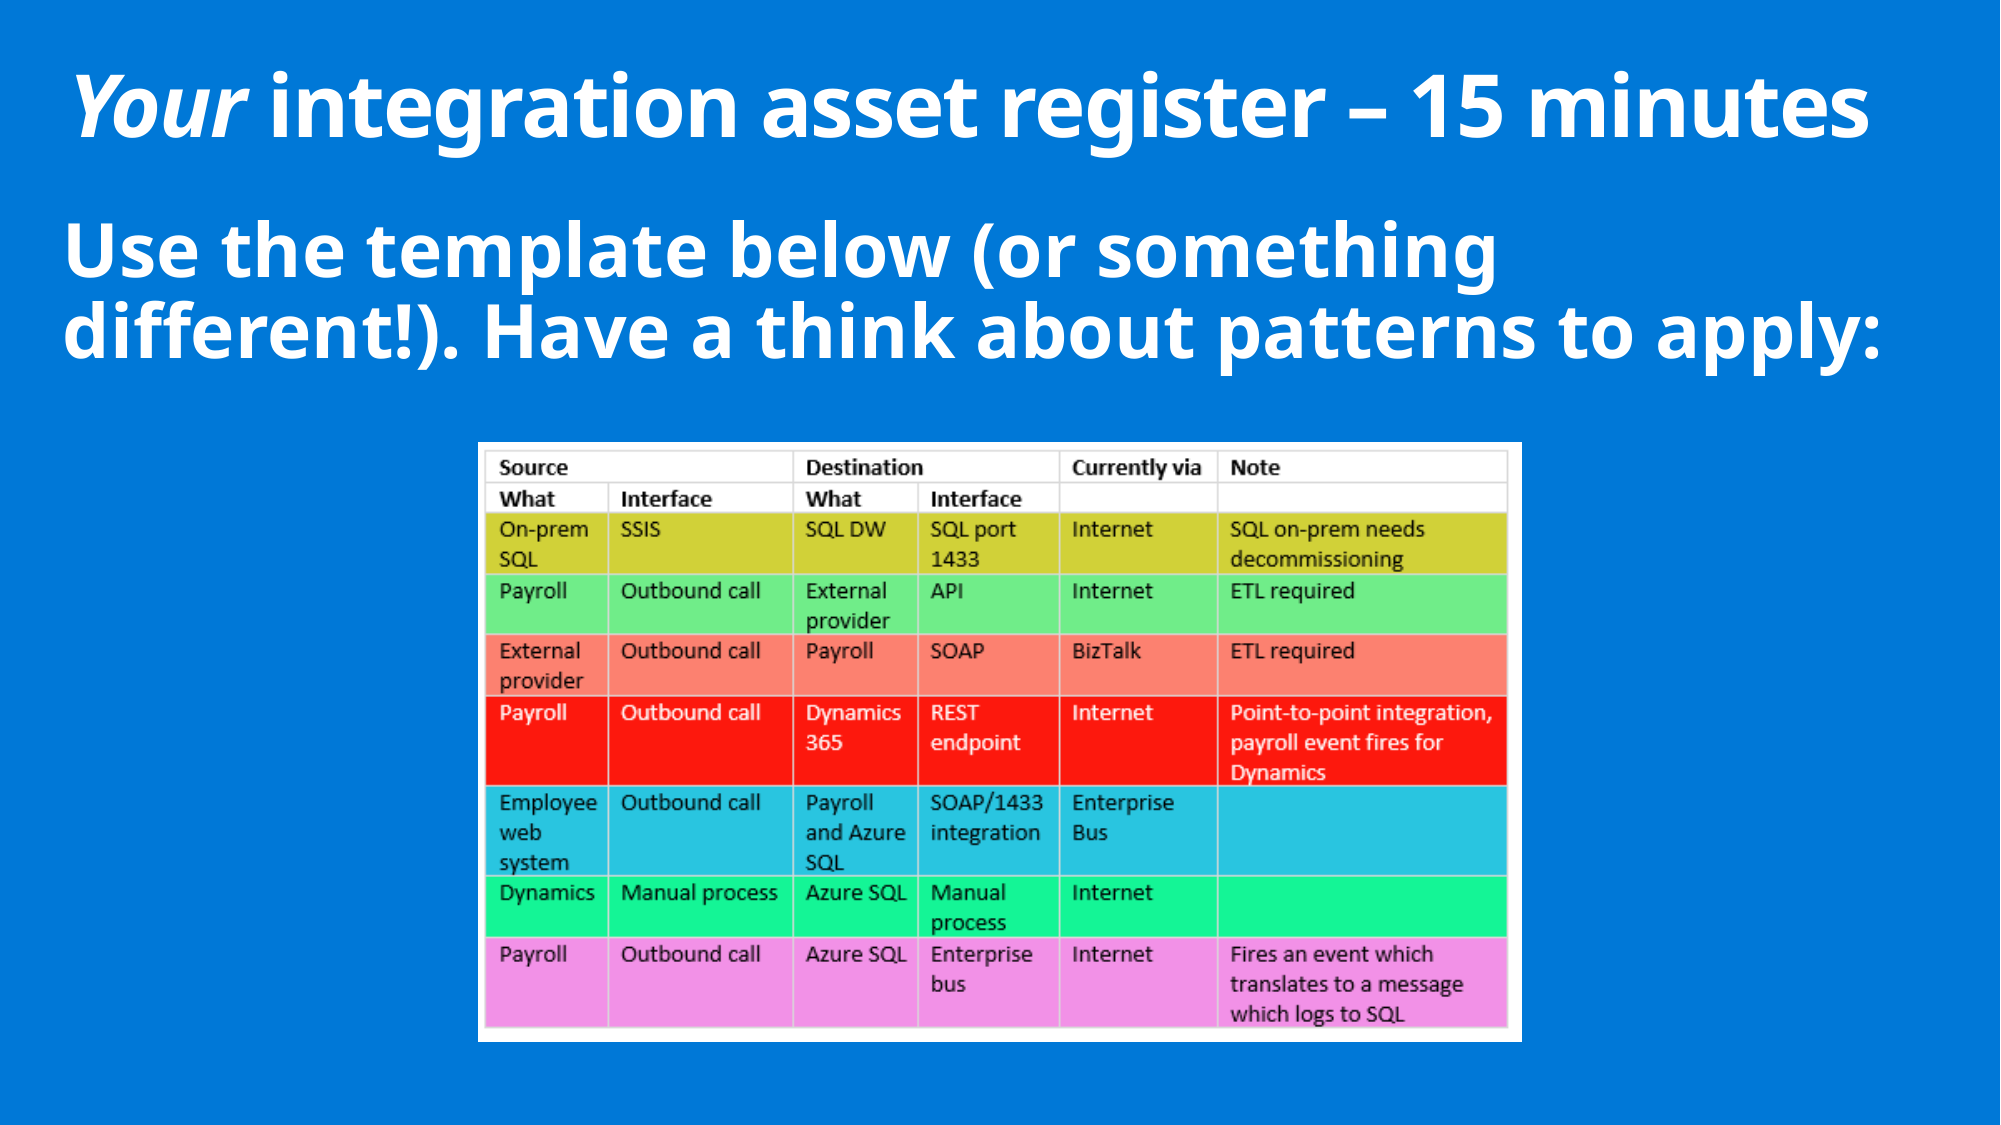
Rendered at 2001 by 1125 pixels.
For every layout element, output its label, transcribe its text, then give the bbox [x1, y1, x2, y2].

text_box Use the template below (or something different!). Have a think about patterns to apply: [32, 188, 1919, 399]
picture [478, 442, 1522, 1042]
title Your integration asset register – 15 minutes [44, 47, 1957, 196]
